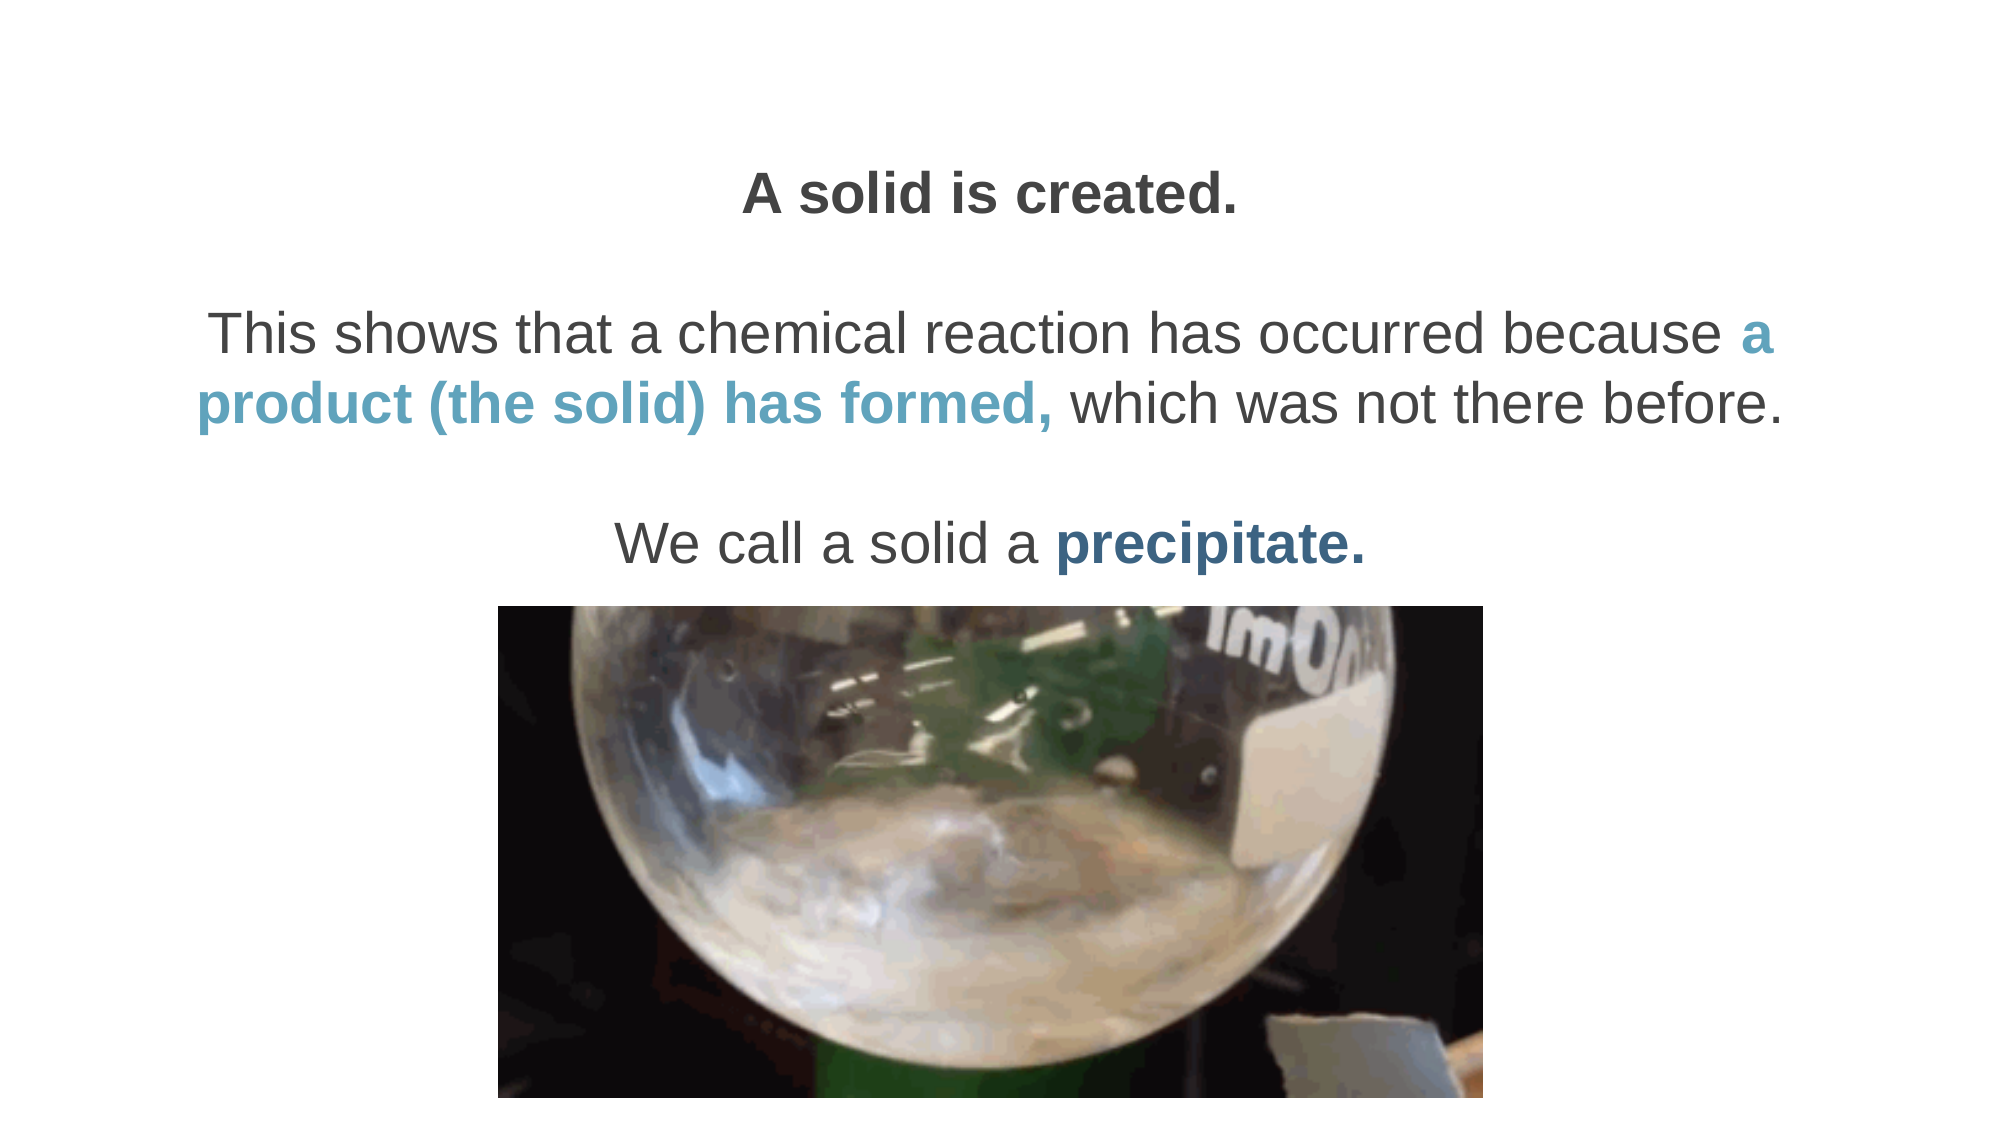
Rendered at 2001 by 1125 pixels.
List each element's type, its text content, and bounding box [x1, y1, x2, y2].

picture [498, 606, 1483, 1098]
text_box A solid is created. This shows that a chemical reaction has occurred because a product (the solid) has formed, which was not there before. We call a solid a precipitate. [83, 147, 1898, 583]
